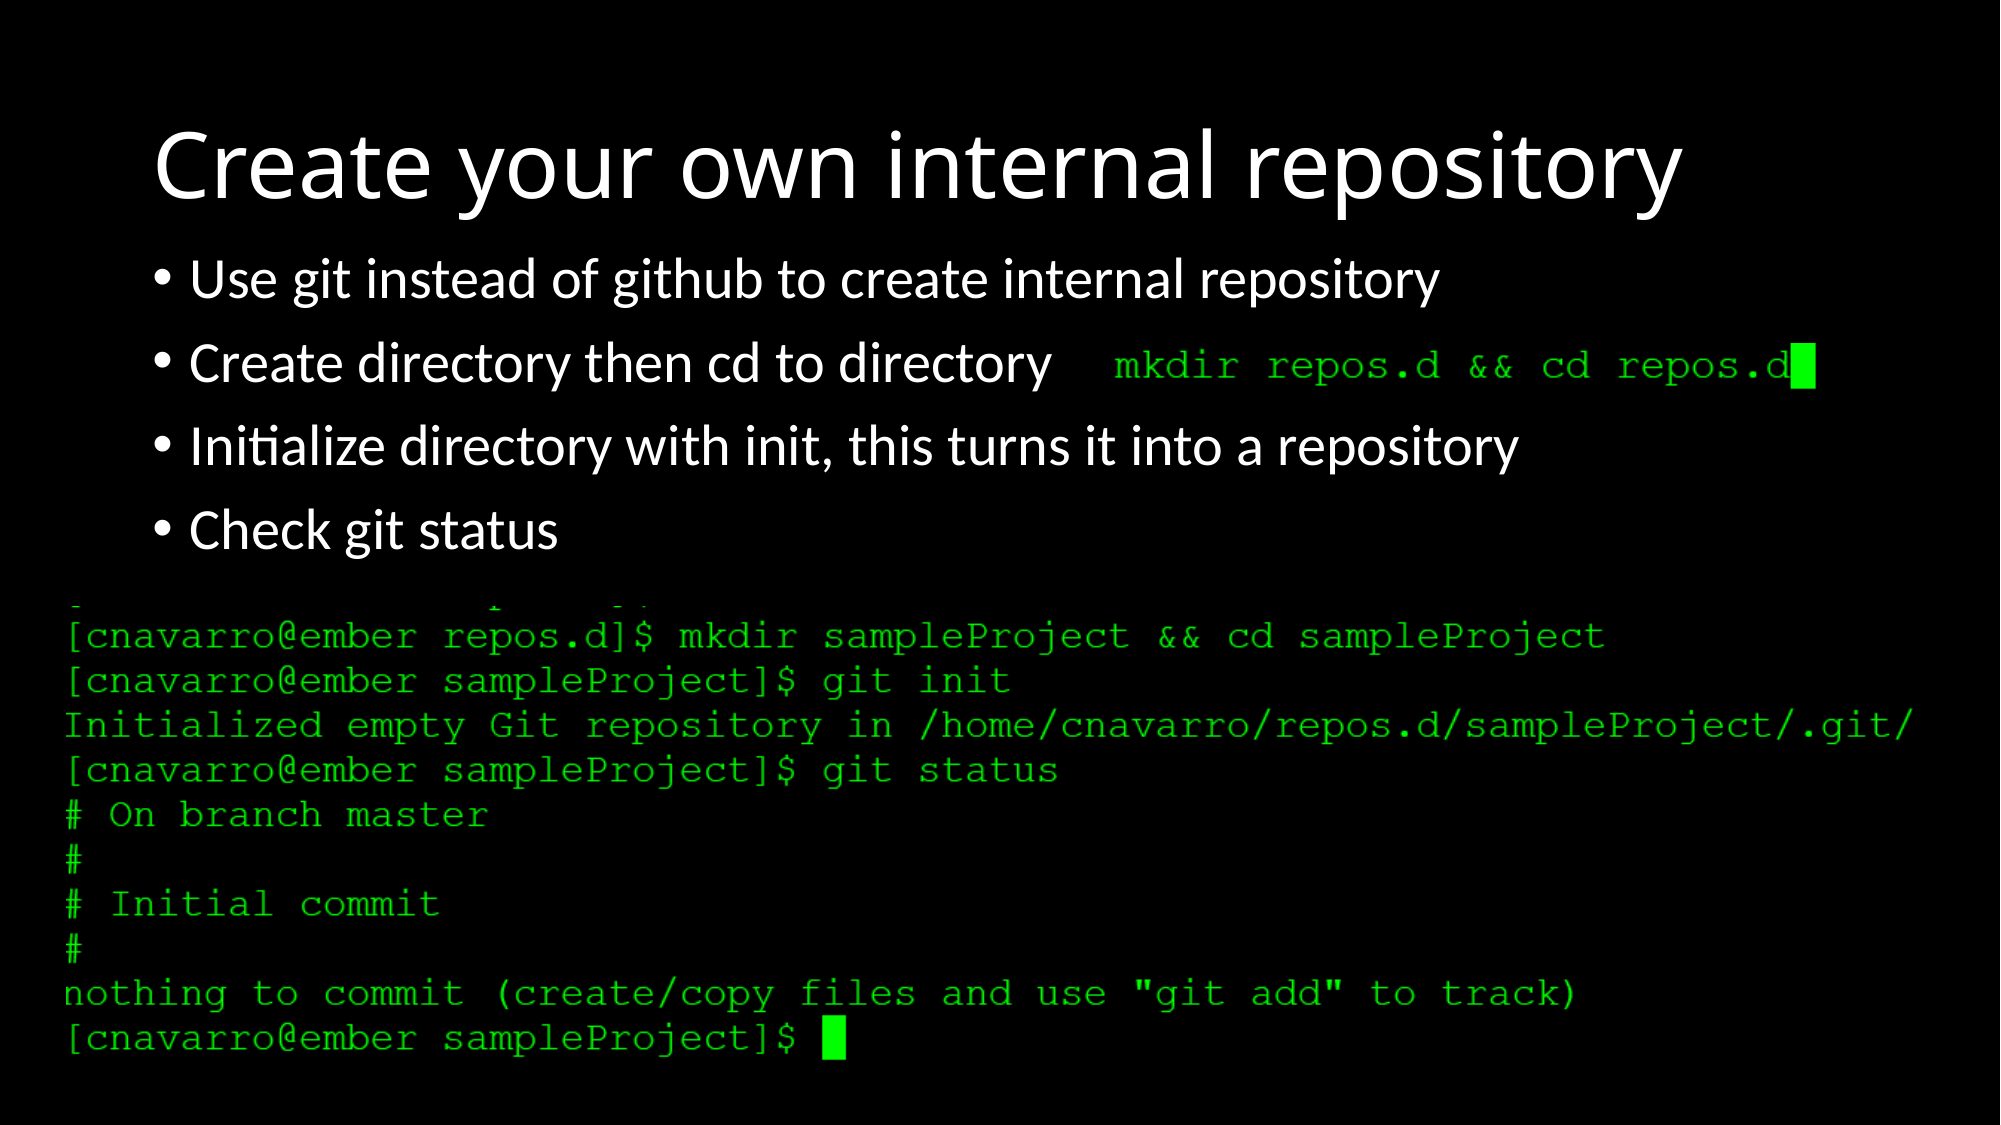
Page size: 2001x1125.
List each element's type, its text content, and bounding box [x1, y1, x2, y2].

picture [1109, 343, 1841, 398]
picture [66, 606, 1934, 1069]
list Use git instead of github to create internal repository Create directory then cd to directory Initialize directory with init, this turns it into a repository Check git status [137, 240, 1863, 606]
title Create your own internal repository [137, 59, 1863, 240]
